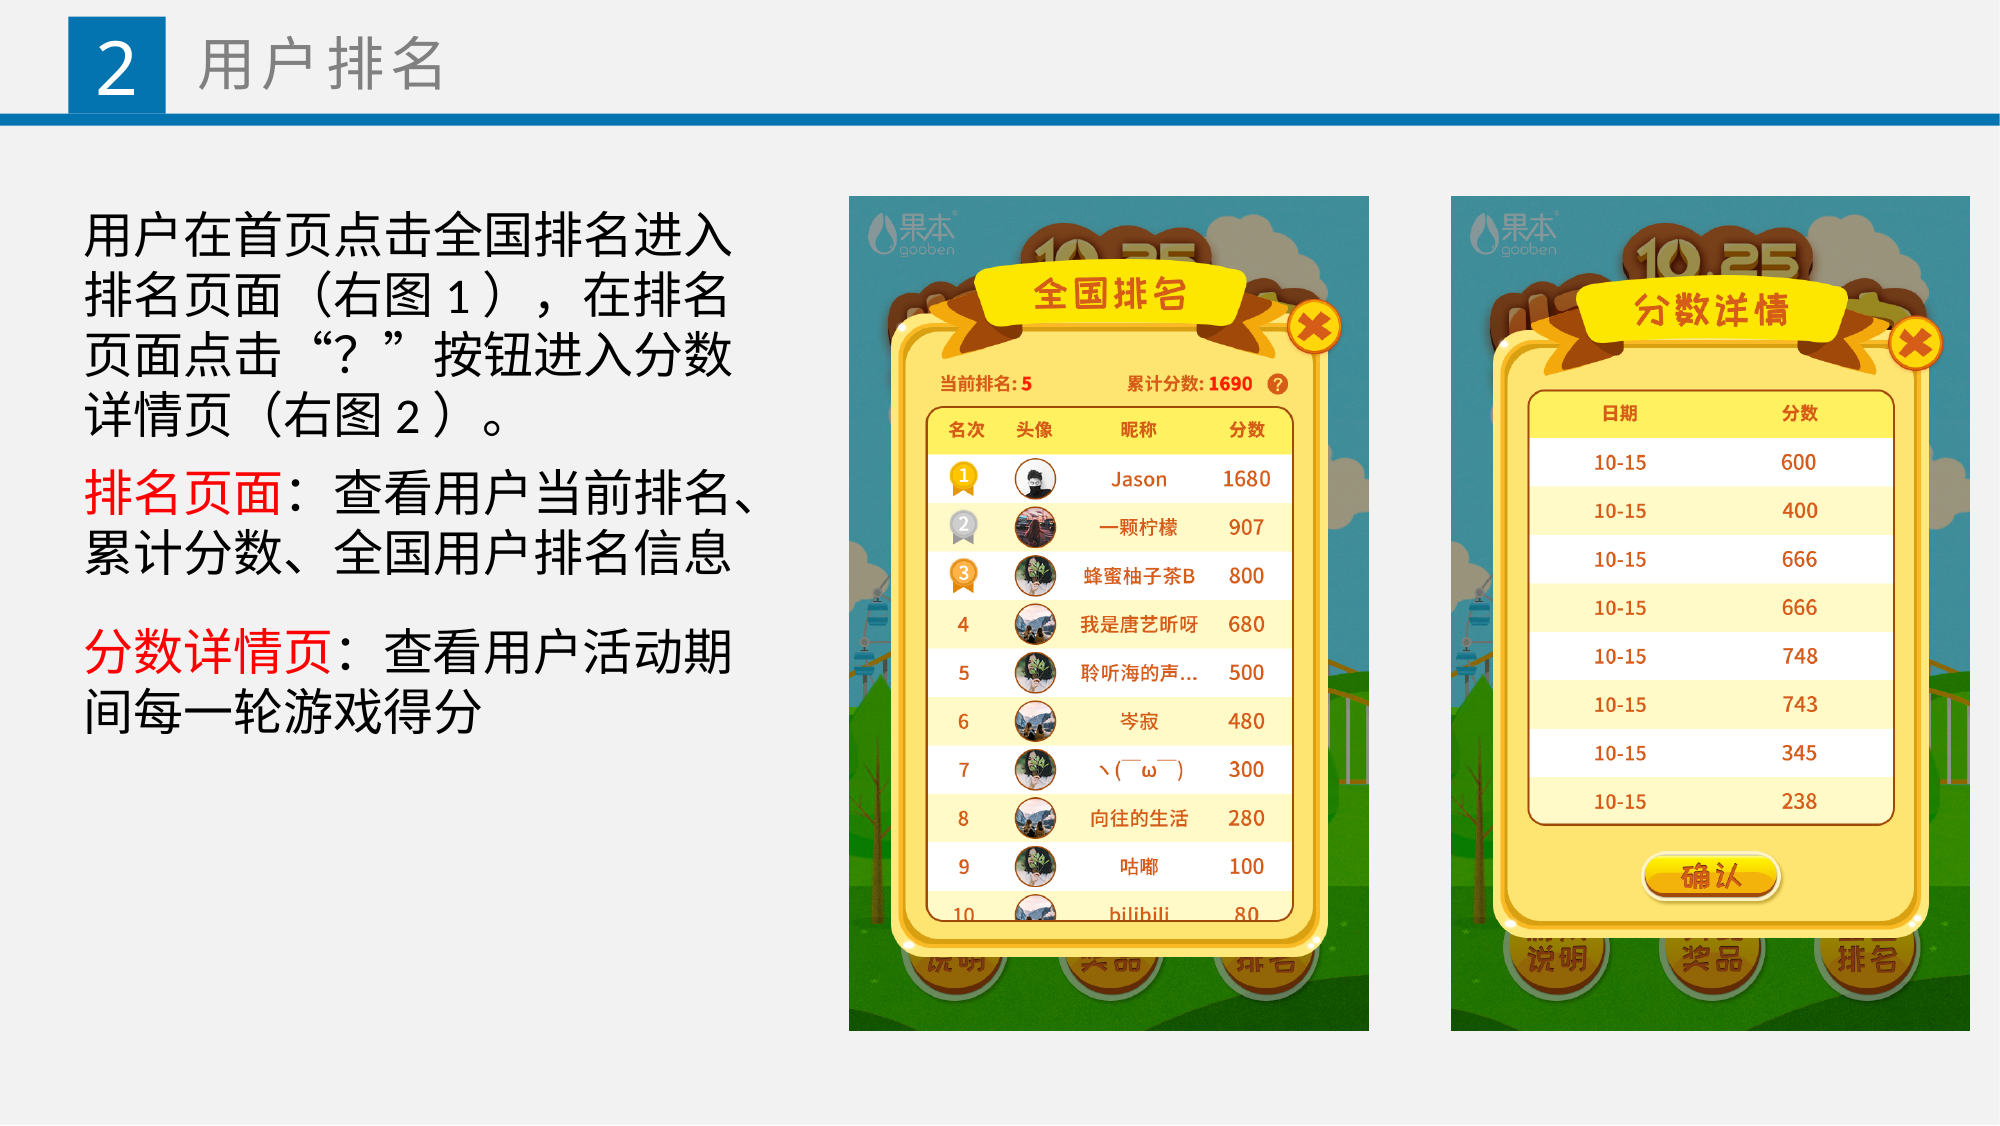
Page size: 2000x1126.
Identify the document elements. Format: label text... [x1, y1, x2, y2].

text_box 用户在首页点击全国排名进入排名页面（右图1），在排名页面点击“？”按钮进入分数详情页（右图2）。 [68, 196, 767, 452]
text_box 分数详情页：查看用户活动期间每一轮游戏得分 [68, 613, 767, 748]
picture [849, 196, 1369, 1031]
text_box 排名页面：查看用户当前排名、累计分数、全国用户排名信息 [68, 453, 767, 589]
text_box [0, 16, 2000, 126]
picture [1450, 196, 1970, 1031]
